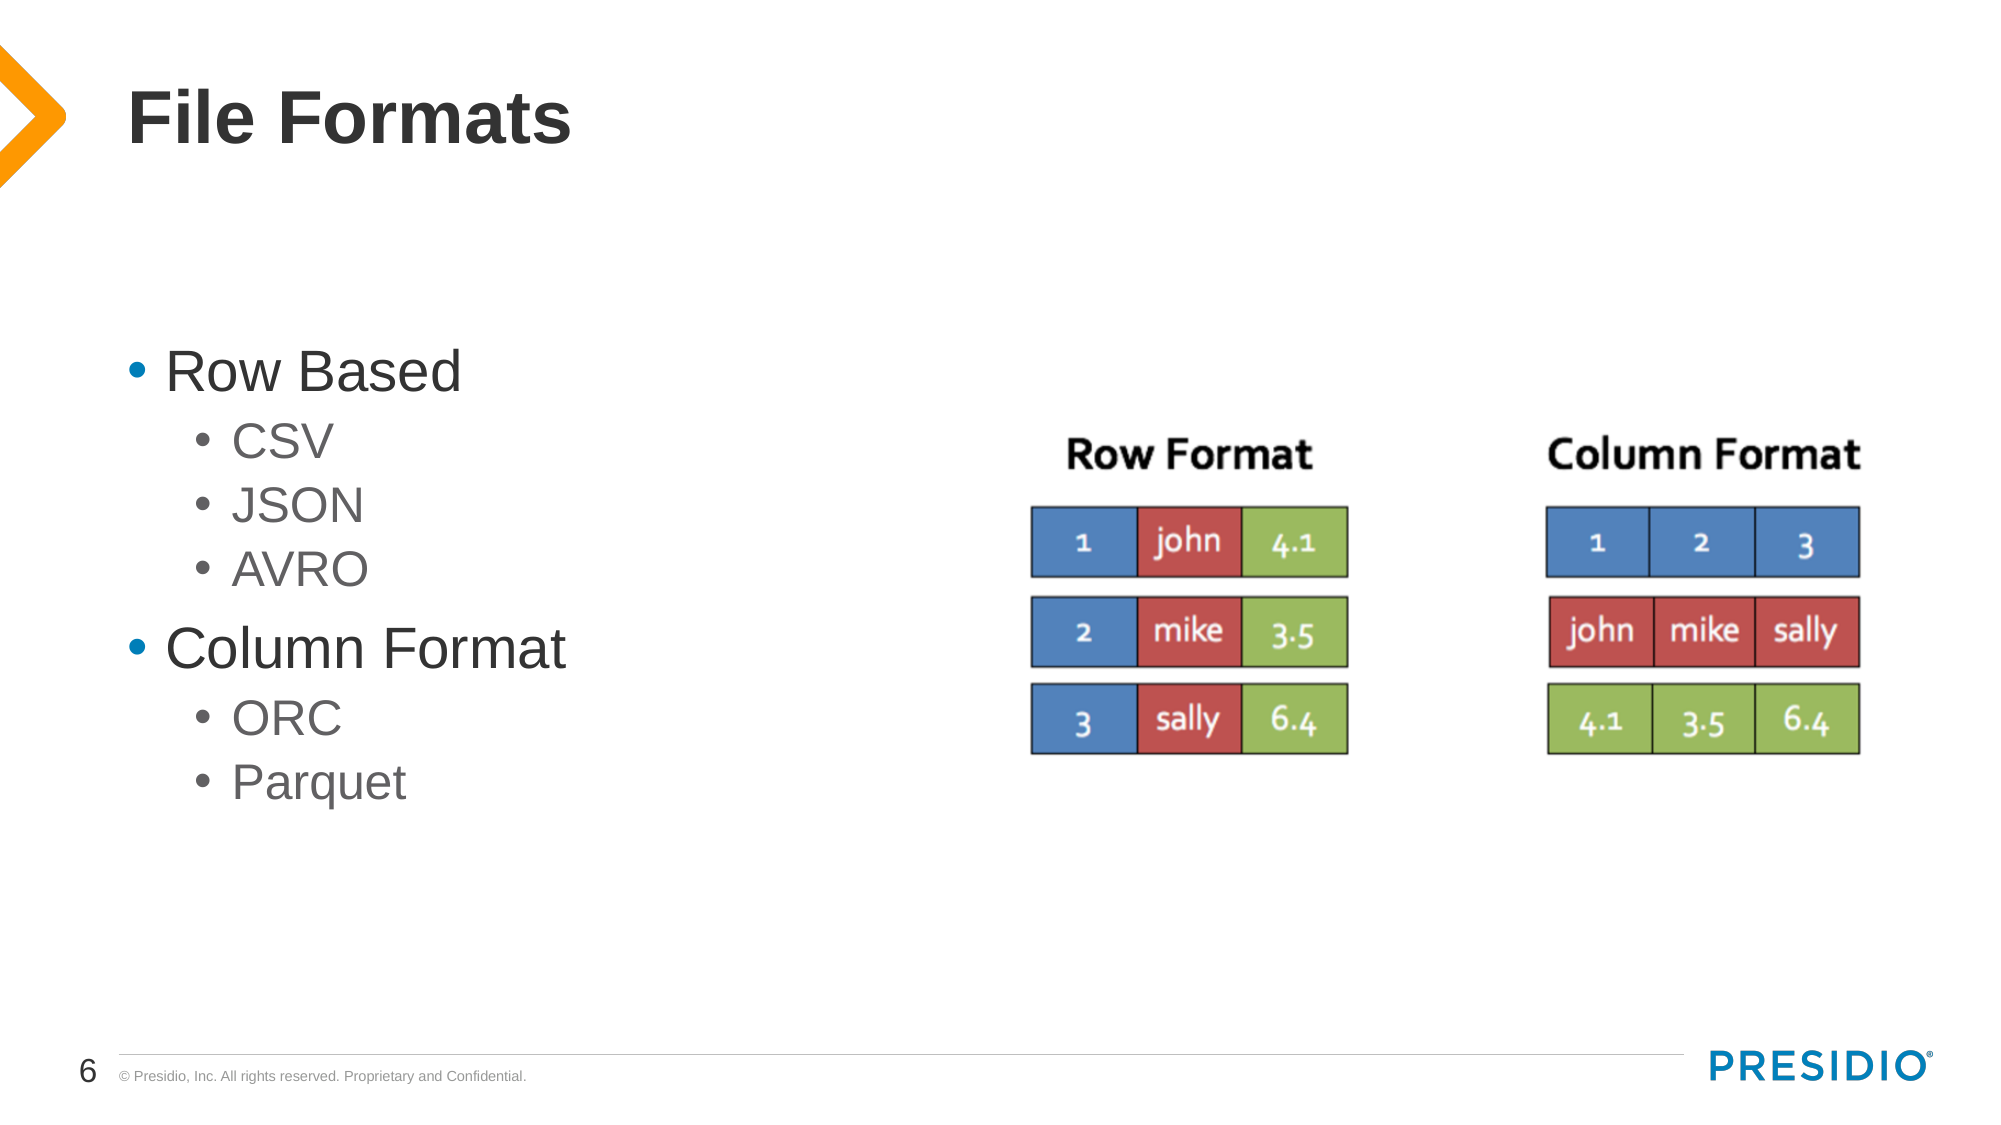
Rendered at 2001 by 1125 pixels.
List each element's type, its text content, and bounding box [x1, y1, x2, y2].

list Row Based CSV JSON AVRO Column Format ORC Parquet [112, 243, 910, 957]
picture [1706, 1043, 1937, 1088]
slide_number 6 [0, 1039, 113, 1100]
picture [0, 45, 66, 188]
title File Formats [112, 39, 1927, 200]
picture [1014, 424, 1877, 776]
